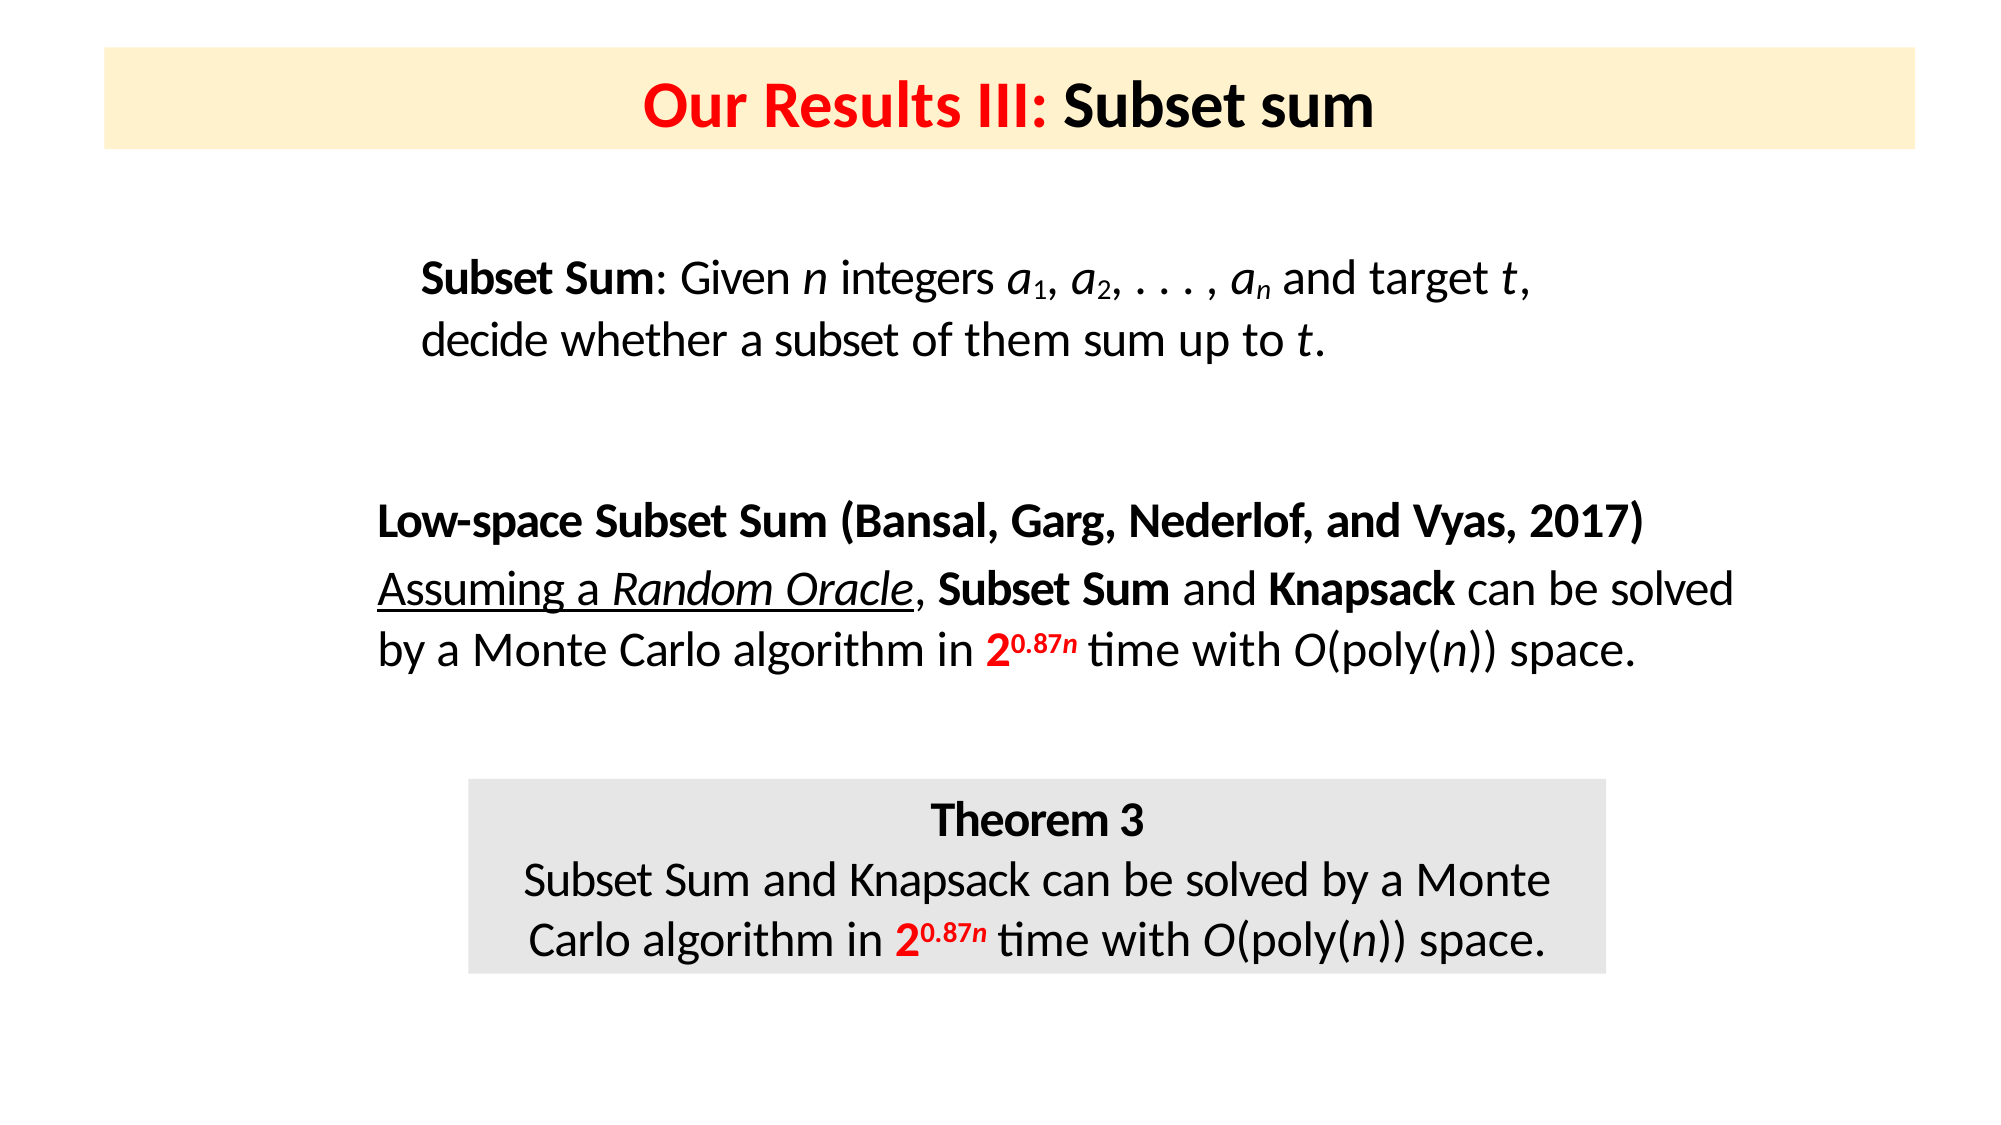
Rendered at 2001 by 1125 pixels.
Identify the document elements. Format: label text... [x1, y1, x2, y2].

text_box Our Results III: Subset sum [104, 47, 1916, 150]
text_box Subset Sum: Given n integers a1, a2, . . . , an and target t, decide whether a subset of them sum up to t. [393, 235, 1682, 374]
text_box Theorem 3 Subset Sum and Knapsack can be solved by a Monte Carlo algorithm in 20.87n time with O(poly(n)) space. [468, 778, 1607, 974]
text_box Low-space Subset Sum (Bansal, Garg, Nederlof, and Vyas, 2017) Assuming a Random Oracle, Subset Sum and Knapsack can be solved by a Monte Carlo algorithm in 20.87n time with O(poly(n)) space. [350, 479, 1812, 684]
